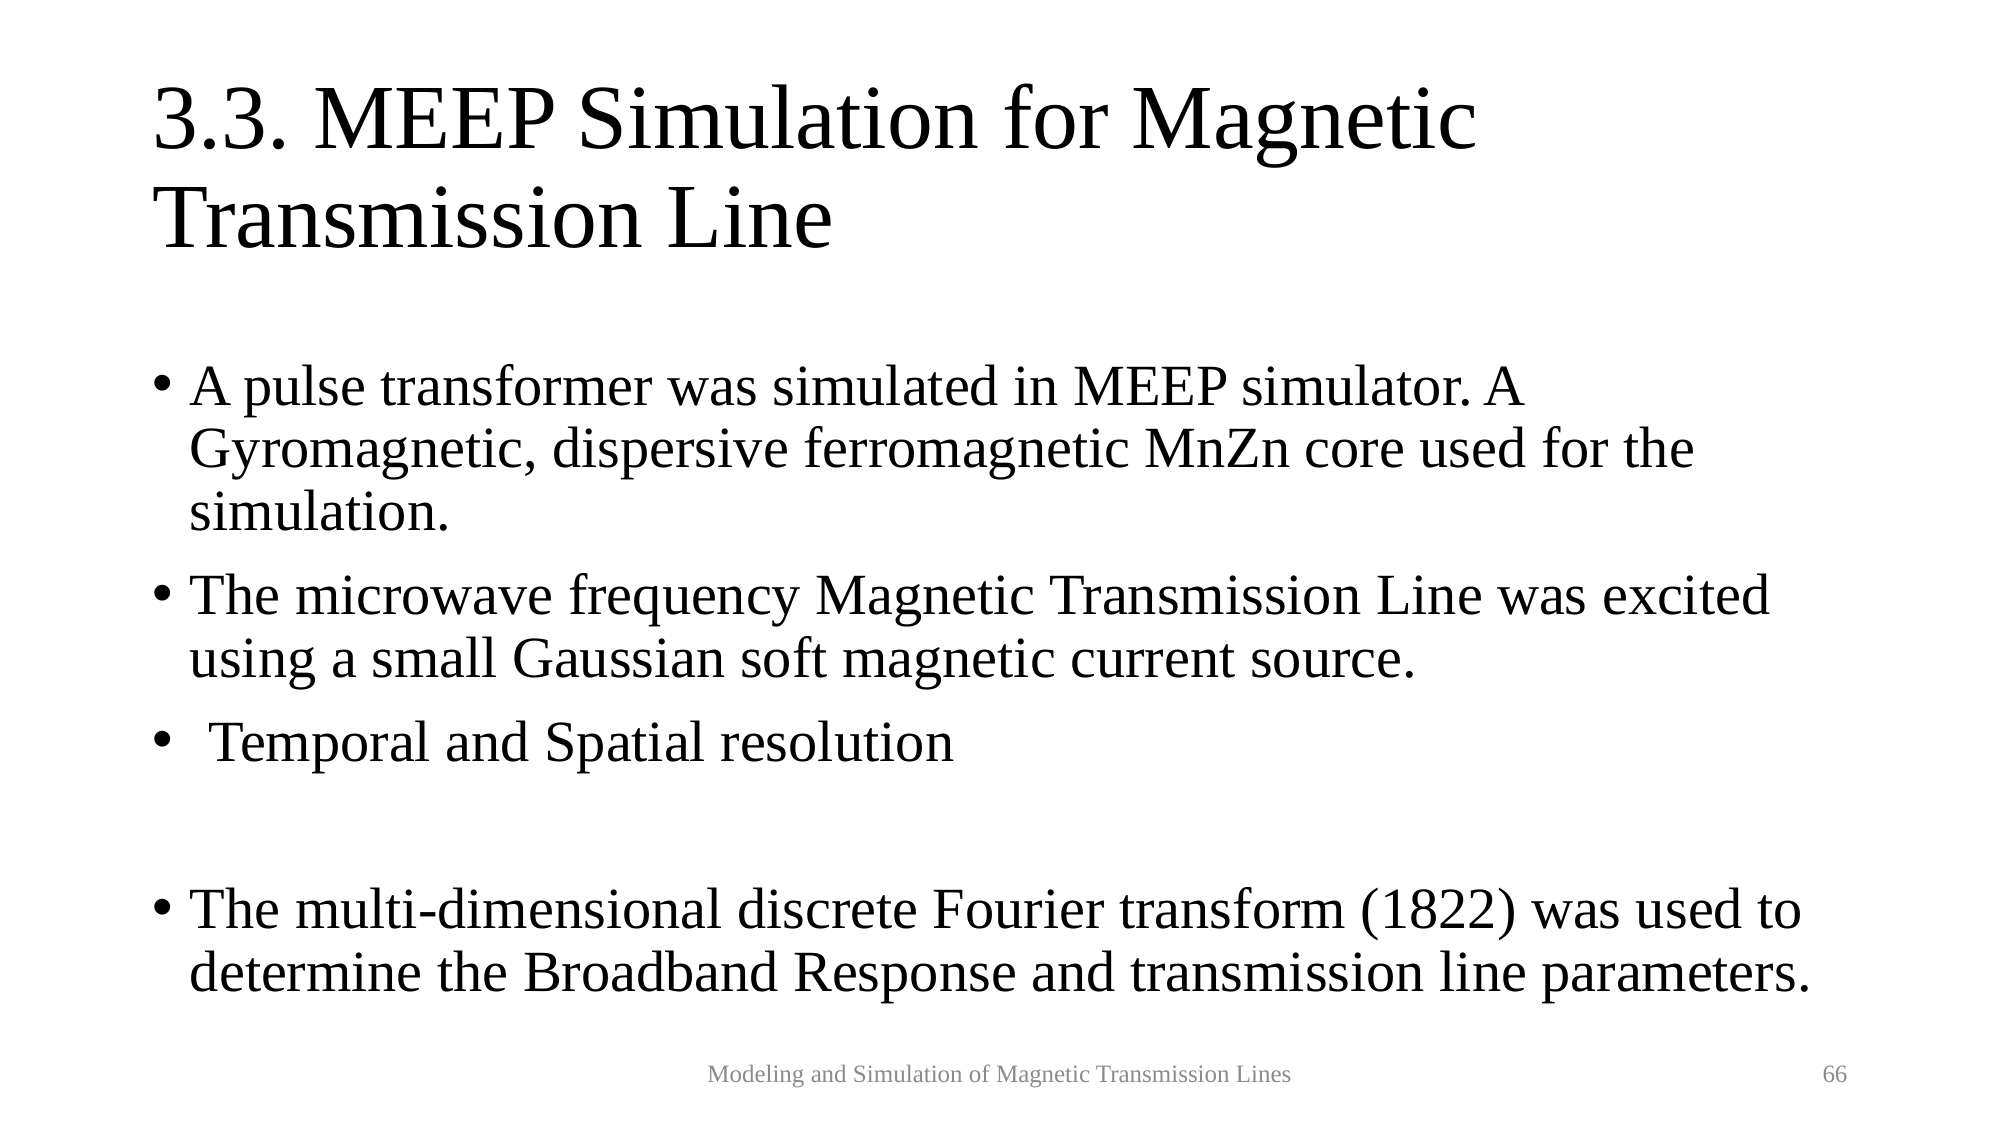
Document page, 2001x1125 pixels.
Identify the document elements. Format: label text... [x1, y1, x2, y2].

title 3.3. MEEP Simulation for Magnetic Transmission Line [137, 59, 1863, 278]
footer Modeling and Simulation of Magnetic Transmission Lines [662, 1042, 1338, 1103]
slide_number 66 [1412, 1042, 1863, 1103]
